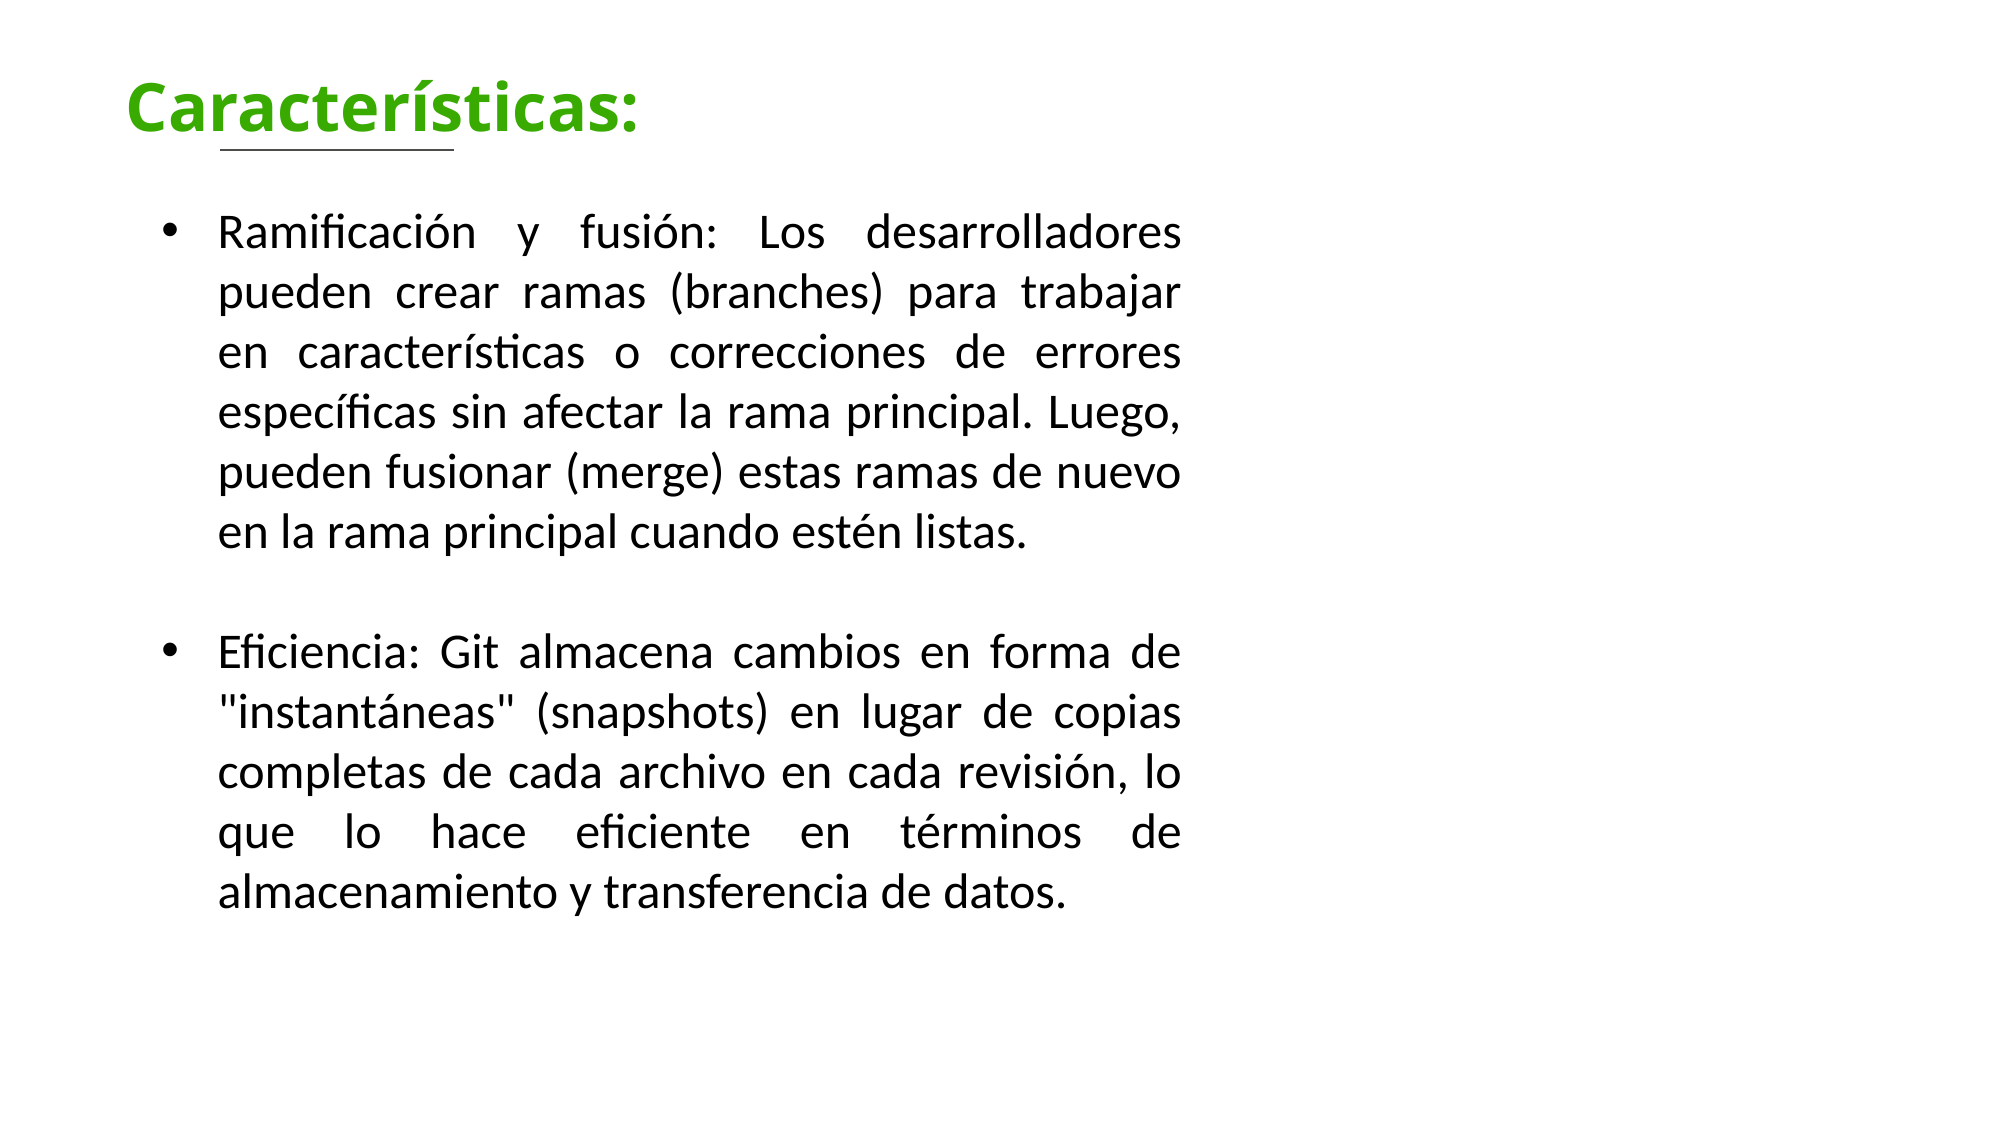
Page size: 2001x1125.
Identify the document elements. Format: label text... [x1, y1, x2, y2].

text_box Ramificación y fusión: Los desarrolladores pueden crear ramas (branches) para trabajar en características o correcciones de errores específicas sin afectar la rama principal. Luego, pueden fusionar (merge) estas ramas de nuevo en la rama principal cuando estén listas. Eficiencia: Git almacena cambios en forma de "instantáneas" (snapshots) en lugar de copias completas de cada archivo en cada revisión, lo que lo hace eficiente en términos de almacenamiento y transferencia de datos. [146, 191, 1198, 927]
text_box Características: [110, 66, 1885, 178]
